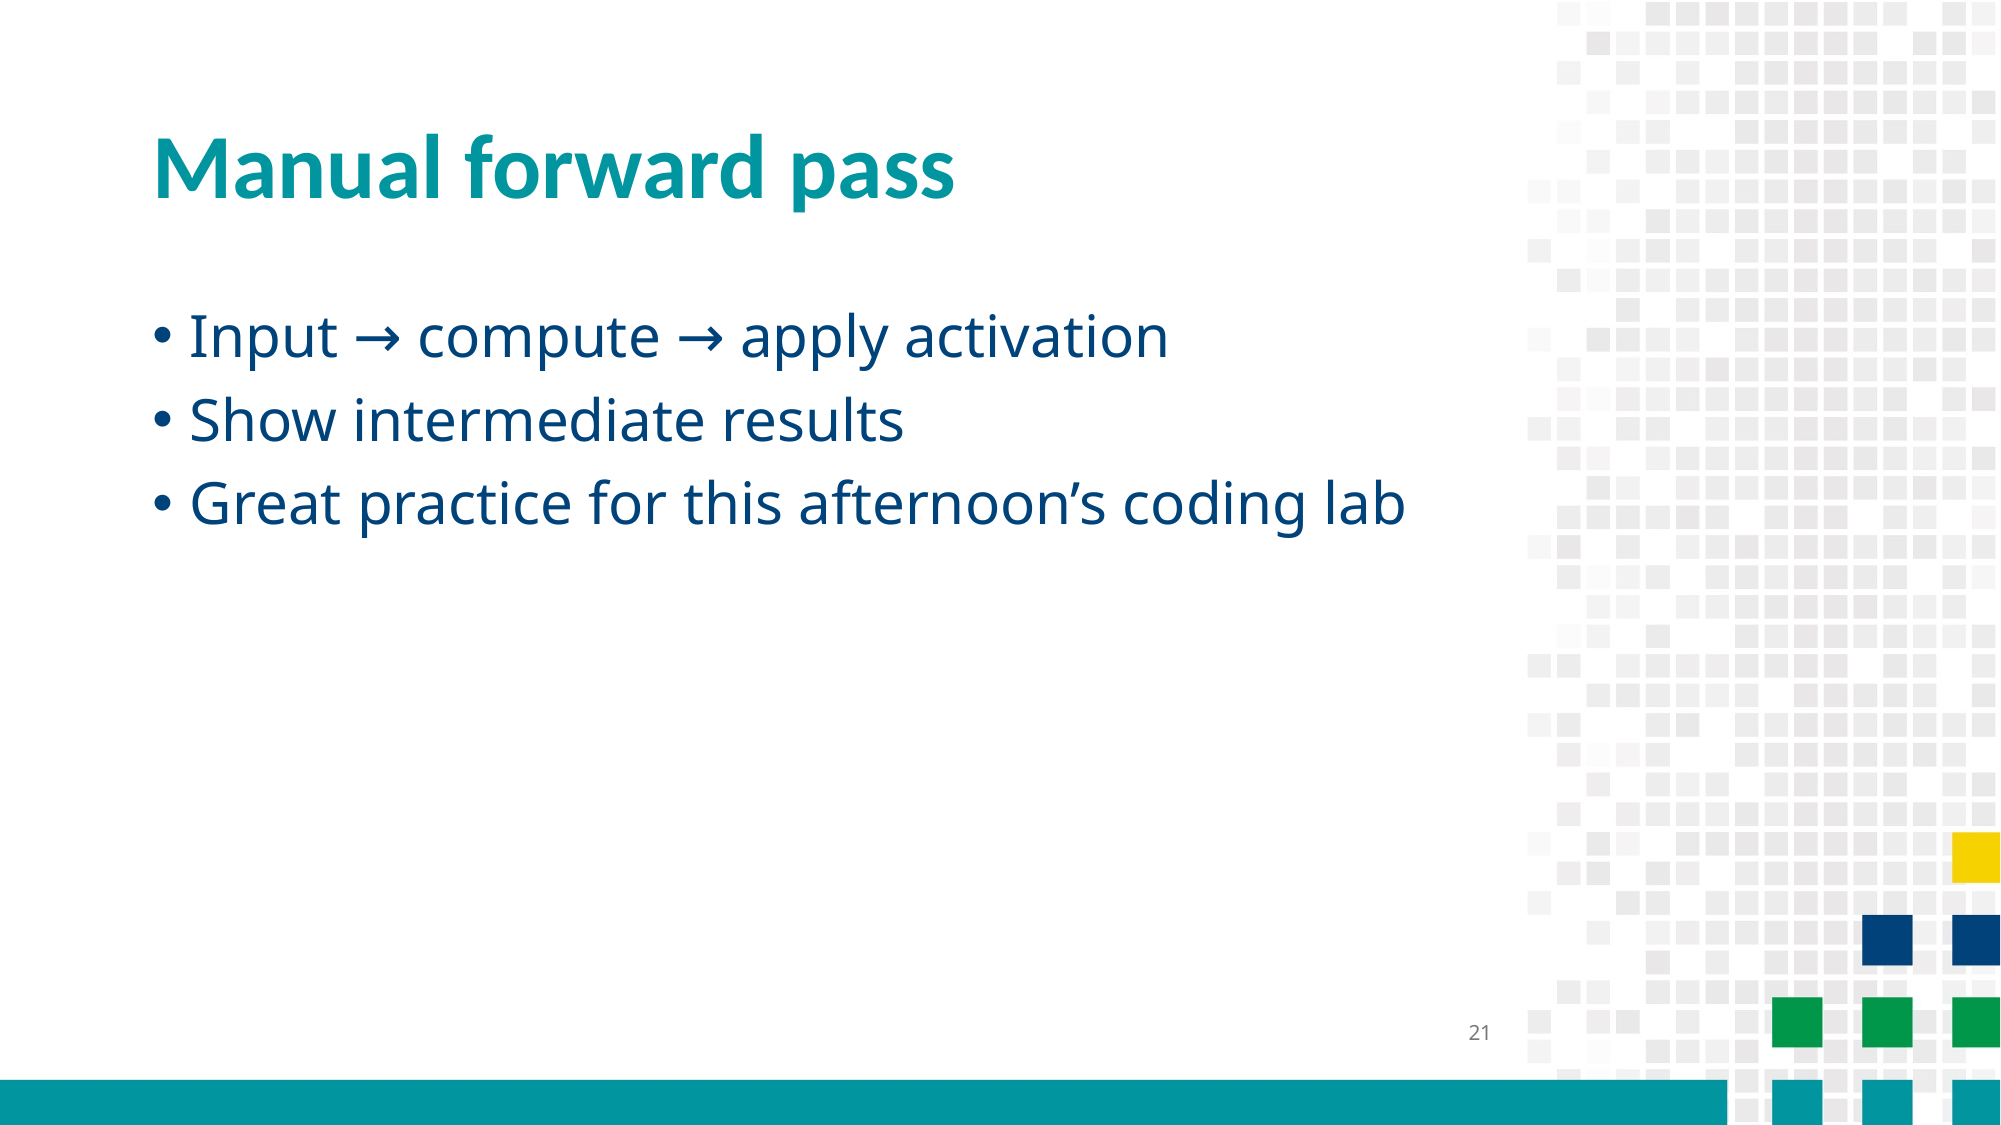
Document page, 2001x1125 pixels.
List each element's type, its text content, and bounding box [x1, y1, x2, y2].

slide_number 21 [1191, 1003, 1507, 1064]
picture [0, 0, 2001, 1125]
title Manual forward pass [137, 59, 1863, 278]
